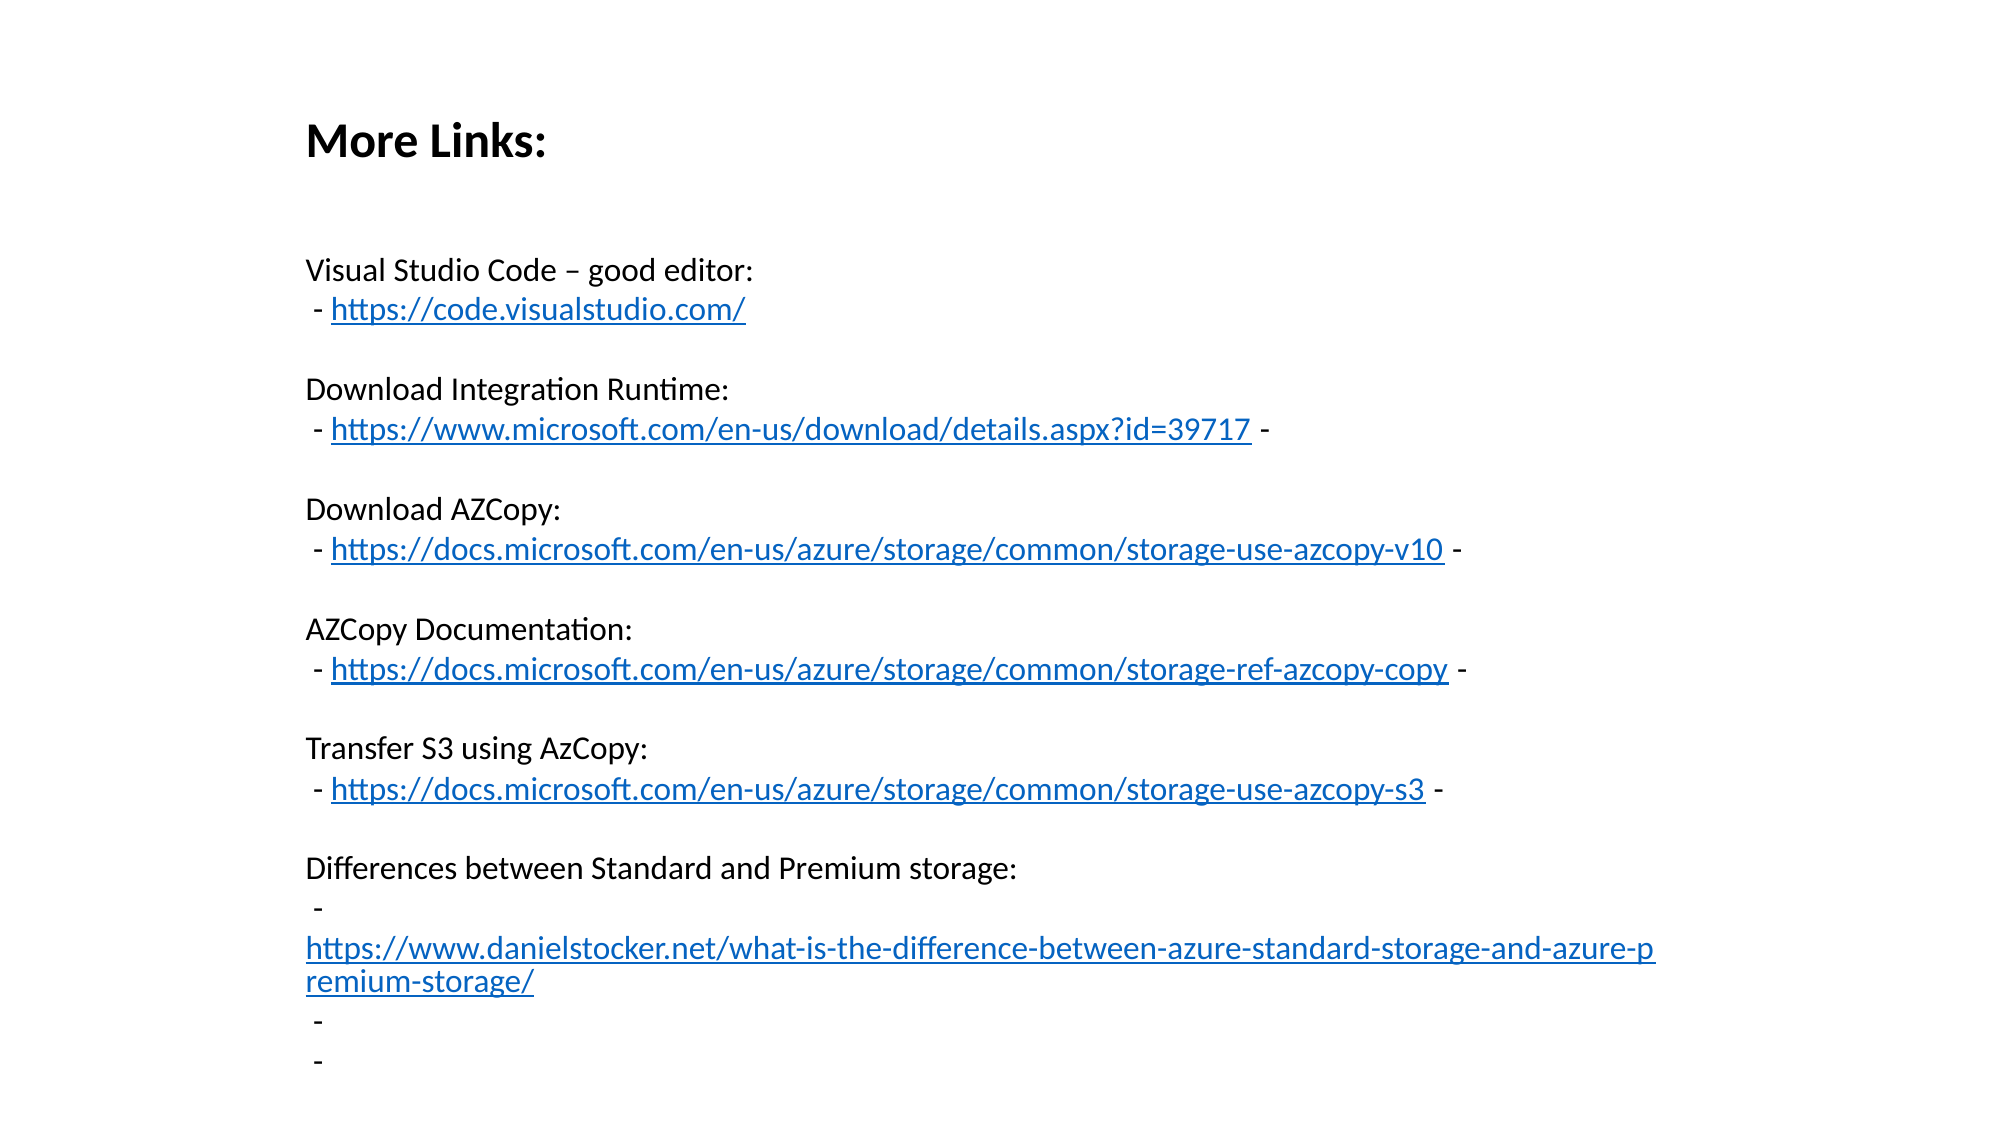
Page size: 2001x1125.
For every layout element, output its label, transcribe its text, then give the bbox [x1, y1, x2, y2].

text_box More Links: Visual Studio Code – good editor: - https://code.visualstudio.com/ Download Integration Runtime: - https://www.microsoft.com/en-us/download/details.aspx?id=39717 - Download AZCopy: - https://docs.microsoft.com/en-us/azure/storage/common/storage-use-azcopy-v10 - AZCopy Documentation: - https://docs.microsoft.com/en-us/azure/storage/common/storage-ref-azcopy-copy - Transfer S3 using AzCopy: - https://docs.microsoft.com/en-us/azure/storage/common/storage-use-azcopy-s3 - Differences between Standard and Premium storage: - https://www.danielstocker.net/what-is-the-difference-between-azure-standard-storage-and-azure-premium-storage/ - - [290, 100, 1676, 1054]
